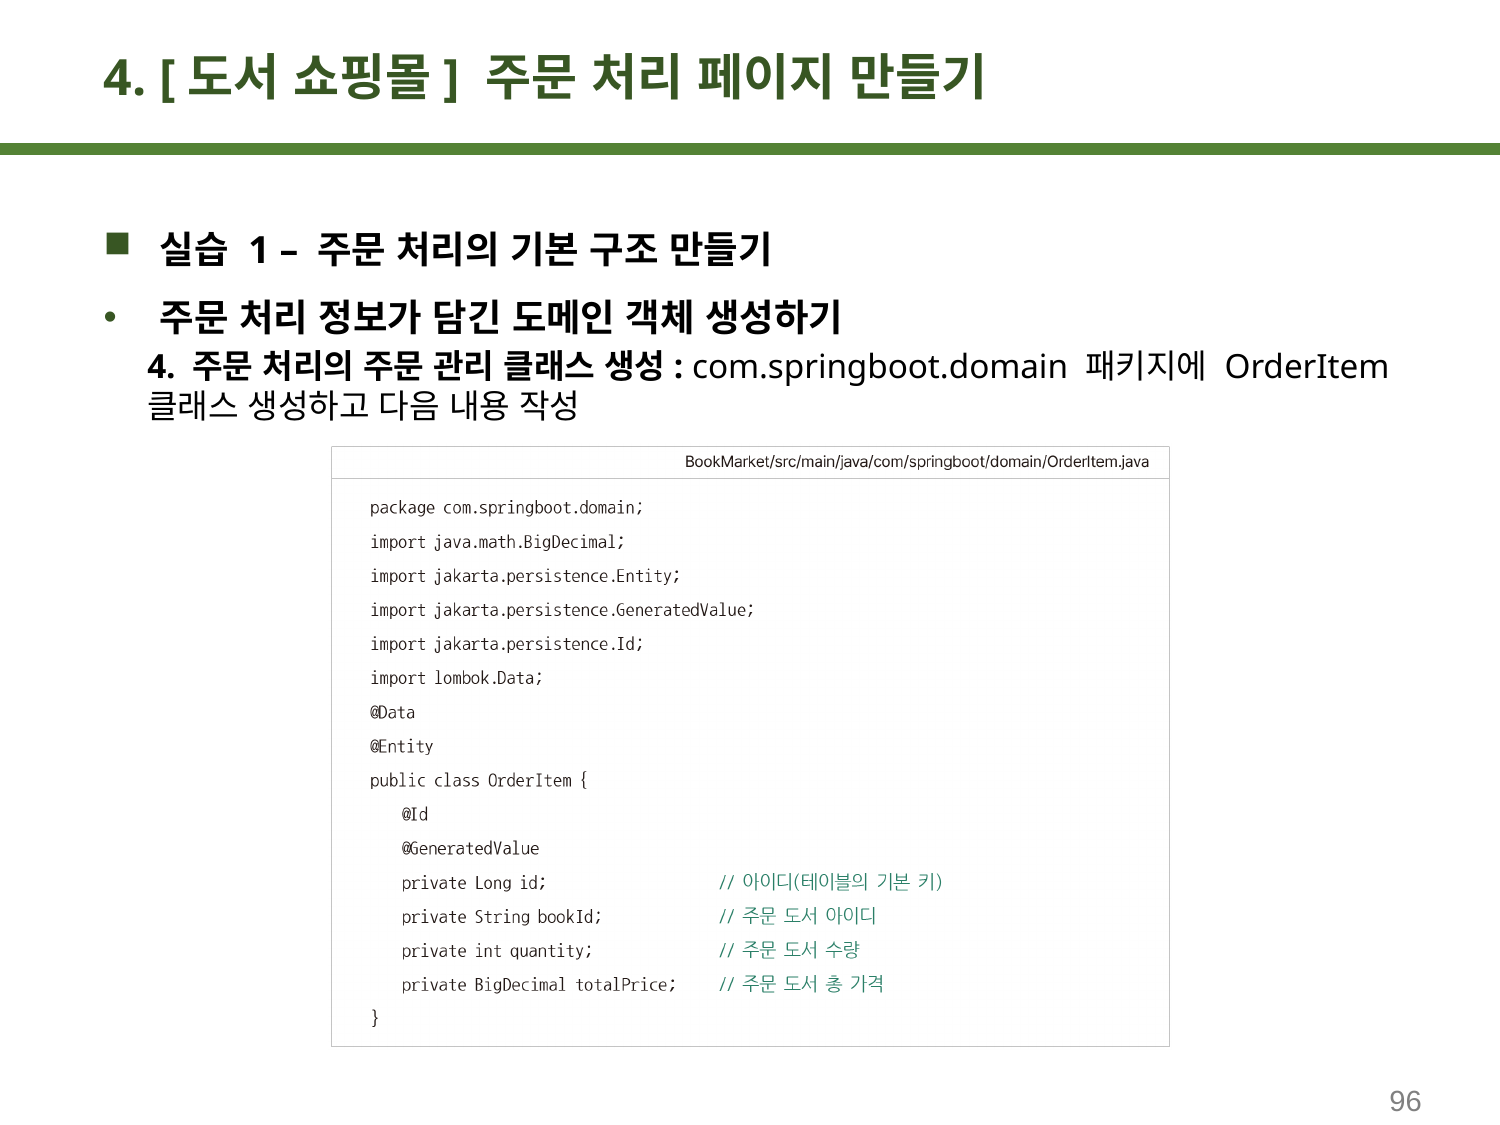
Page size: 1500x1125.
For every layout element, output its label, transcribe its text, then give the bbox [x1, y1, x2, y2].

title 4. [도서 쇼핑몰] 주문 처리 페이지 만들기 [88, 30, 1447, 121]
list 실습 1 – 주문 처리의 기본 구조 만들기 주문 처리 정보가 담긴 도메인 객체 생성하기 4. 주문 처리의 주문 관리 클래스 생성: com.springboot.domain 패키지에 OrderItem 클래스 생성하고 다음 내용 작성 [88, 196, 1423, 1083]
picture [328, 443, 1172, 1050]
